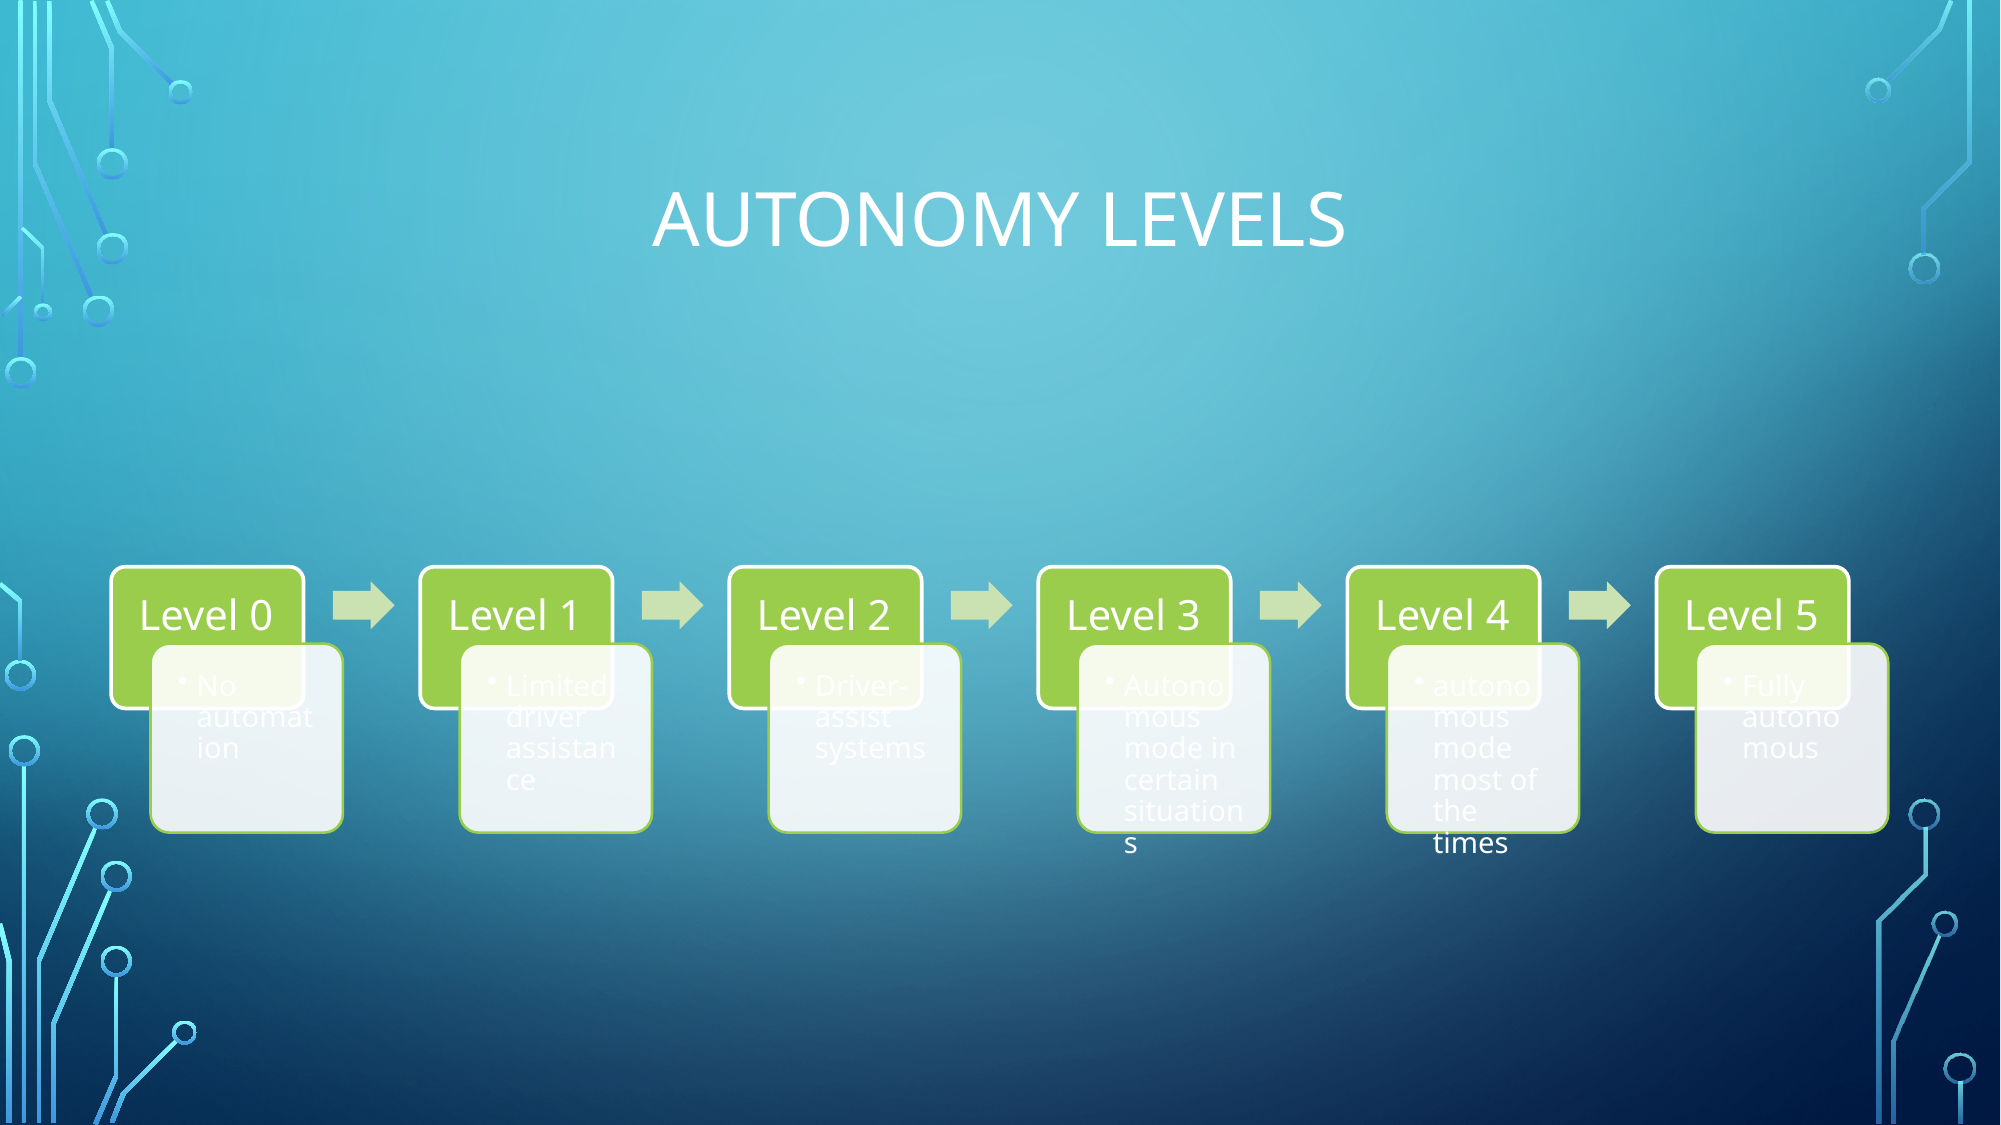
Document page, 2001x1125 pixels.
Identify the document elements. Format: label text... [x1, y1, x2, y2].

title Autonomy LEVELS [187, 101, 1813, 343]
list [110, 343, 1889, 1056]
